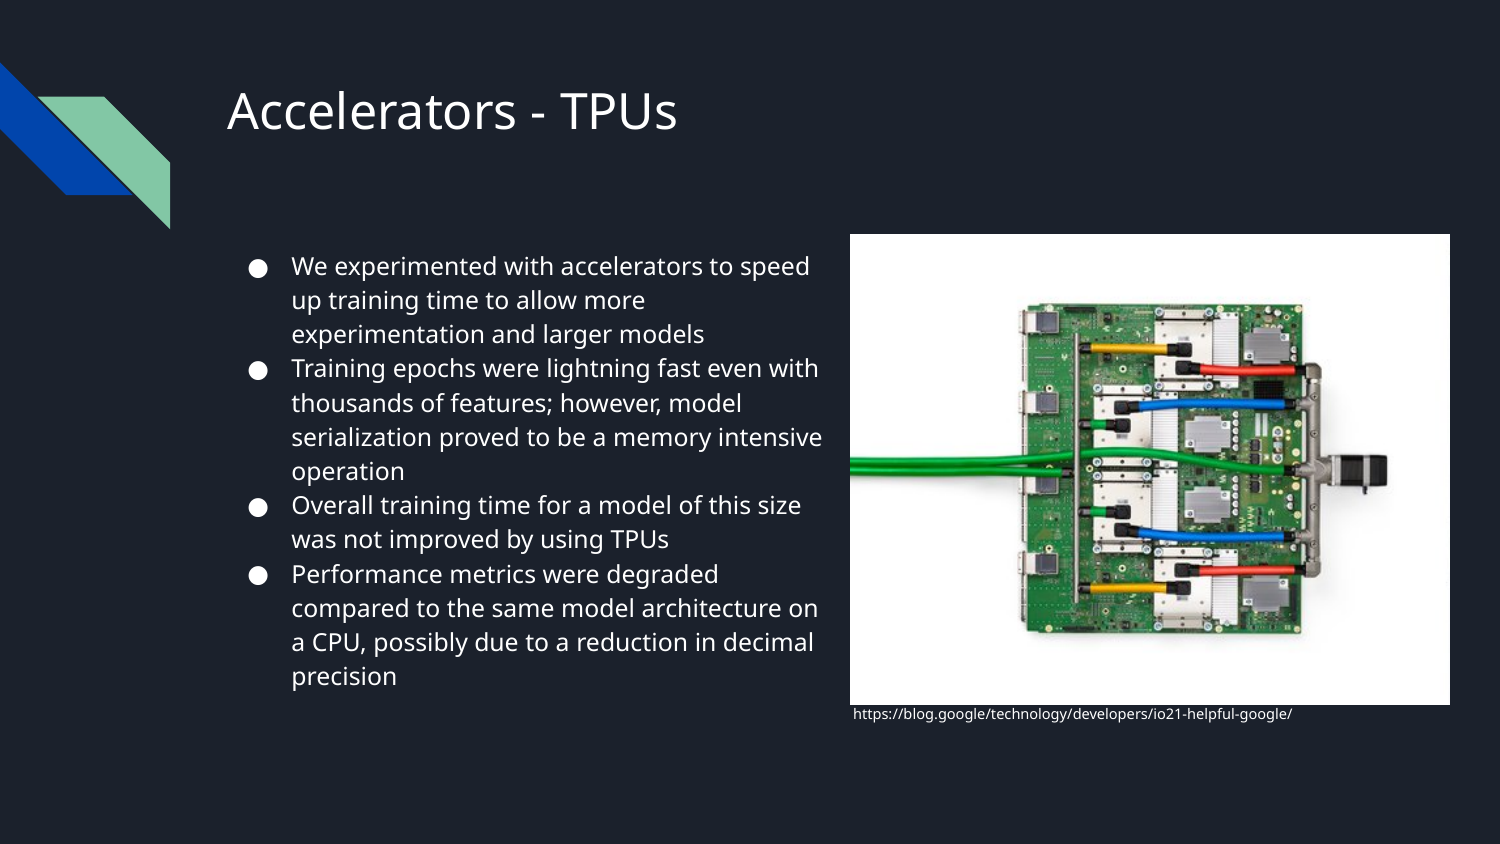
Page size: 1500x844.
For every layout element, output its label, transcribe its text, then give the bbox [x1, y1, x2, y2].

list We experimented with accelerators to speed up training time to allow more experimentation and larger models Training epochs were lightning fast even with thousands of features; however, model serialization proved to be a memory intensive operation Overall training time for a model of this size was not improved by using TPUs Performance metrics were degraded compared to the same model architecture on a CPU, possibly due to a reduction in decimal precision [212, 231, 851, 709]
title Accelerators - TPUs [212, 64, 1368, 215]
text_box https://blog.google/technology/developers/io21-helpful-google/ [838, 696, 1331, 732]
picture [850, 234, 1451, 706]
